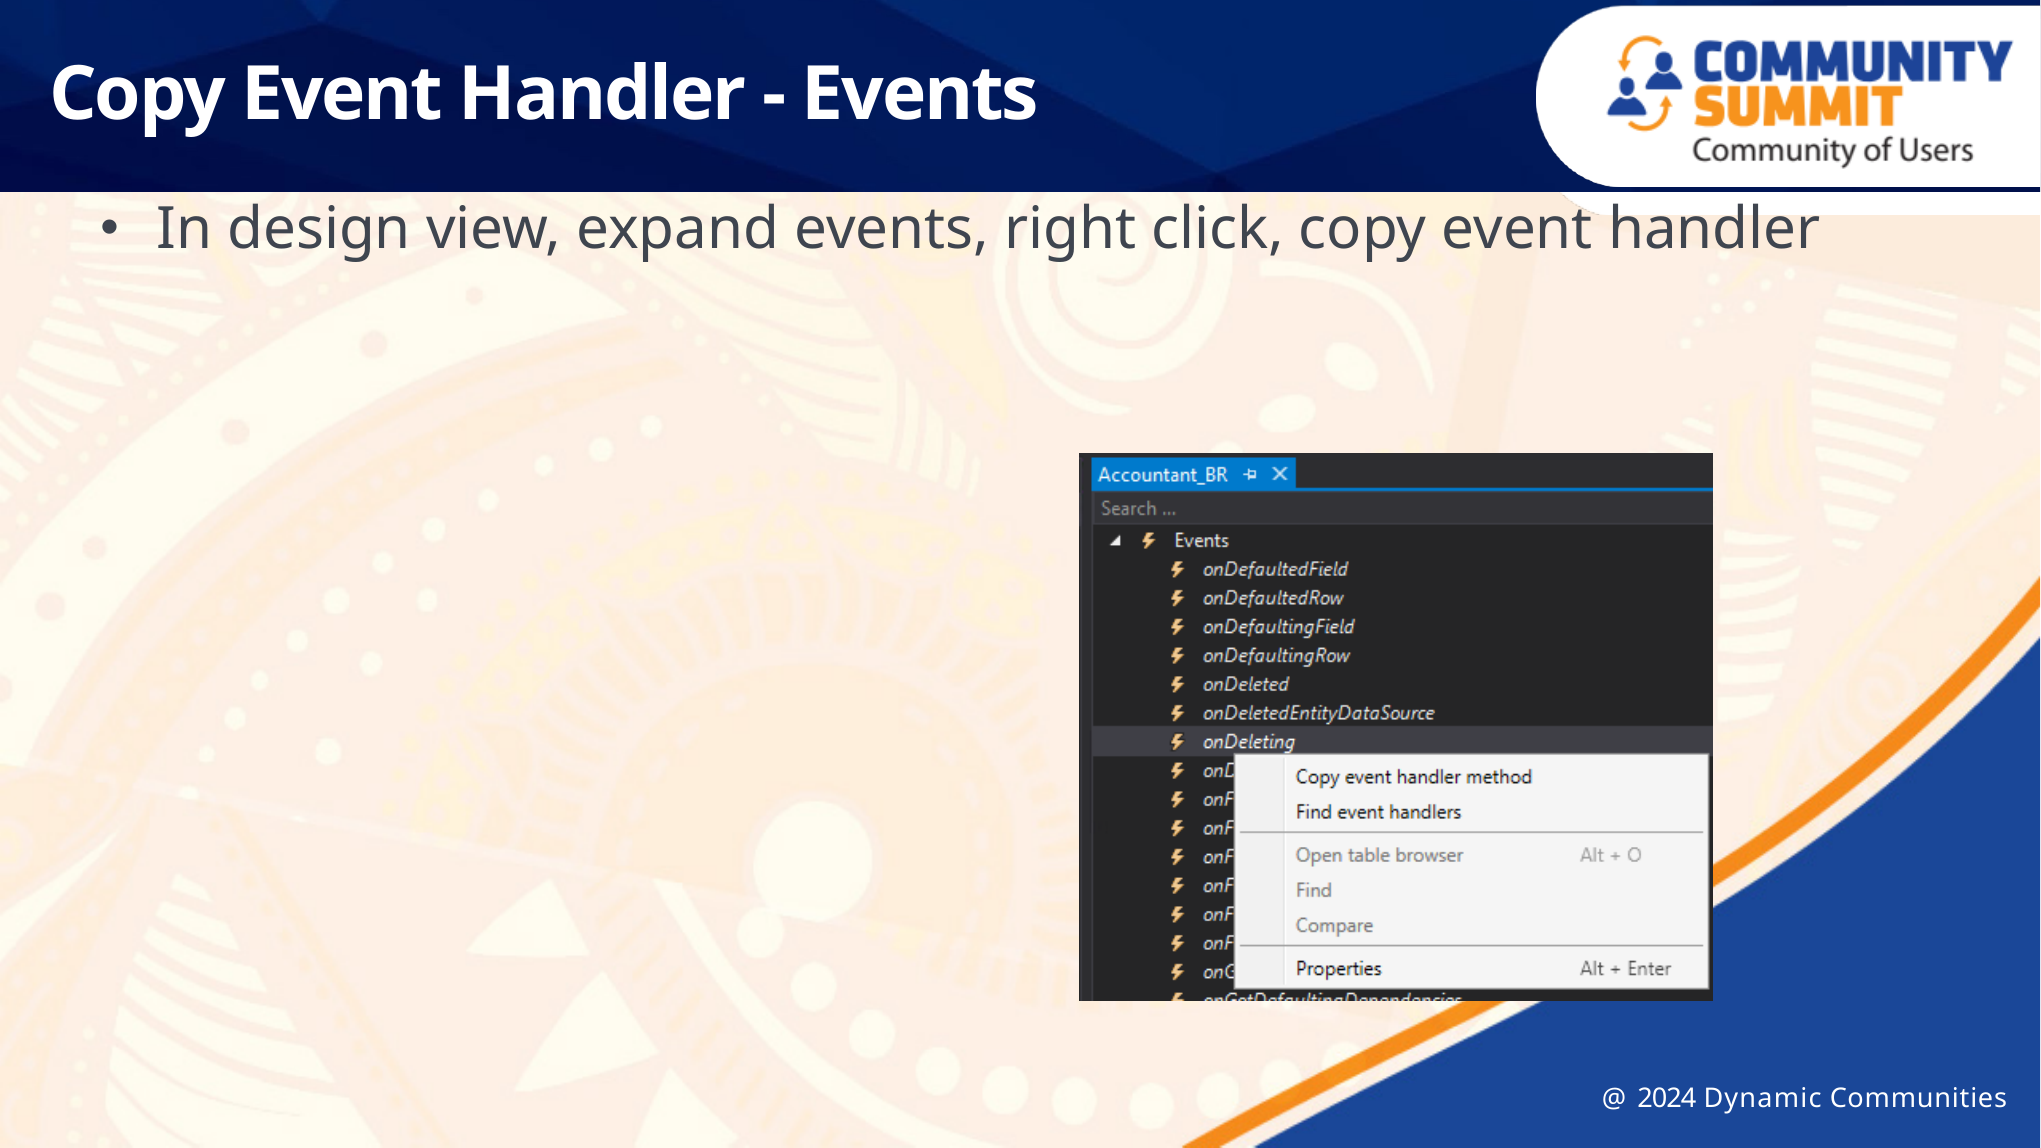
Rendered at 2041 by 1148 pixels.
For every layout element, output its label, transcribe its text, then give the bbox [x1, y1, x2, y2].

picture [0, 0, 2041, 1148]
text_box In design view, expand events, right click, copy event handler [76, 183, 1964, 1044]
picture [1964, 187, 2041, 192]
picture [1079, 453, 1713, 1001]
title Copy Event Handler - Events [25, 0, 1620, 191]
picture [1620, 0, 2041, 5]
